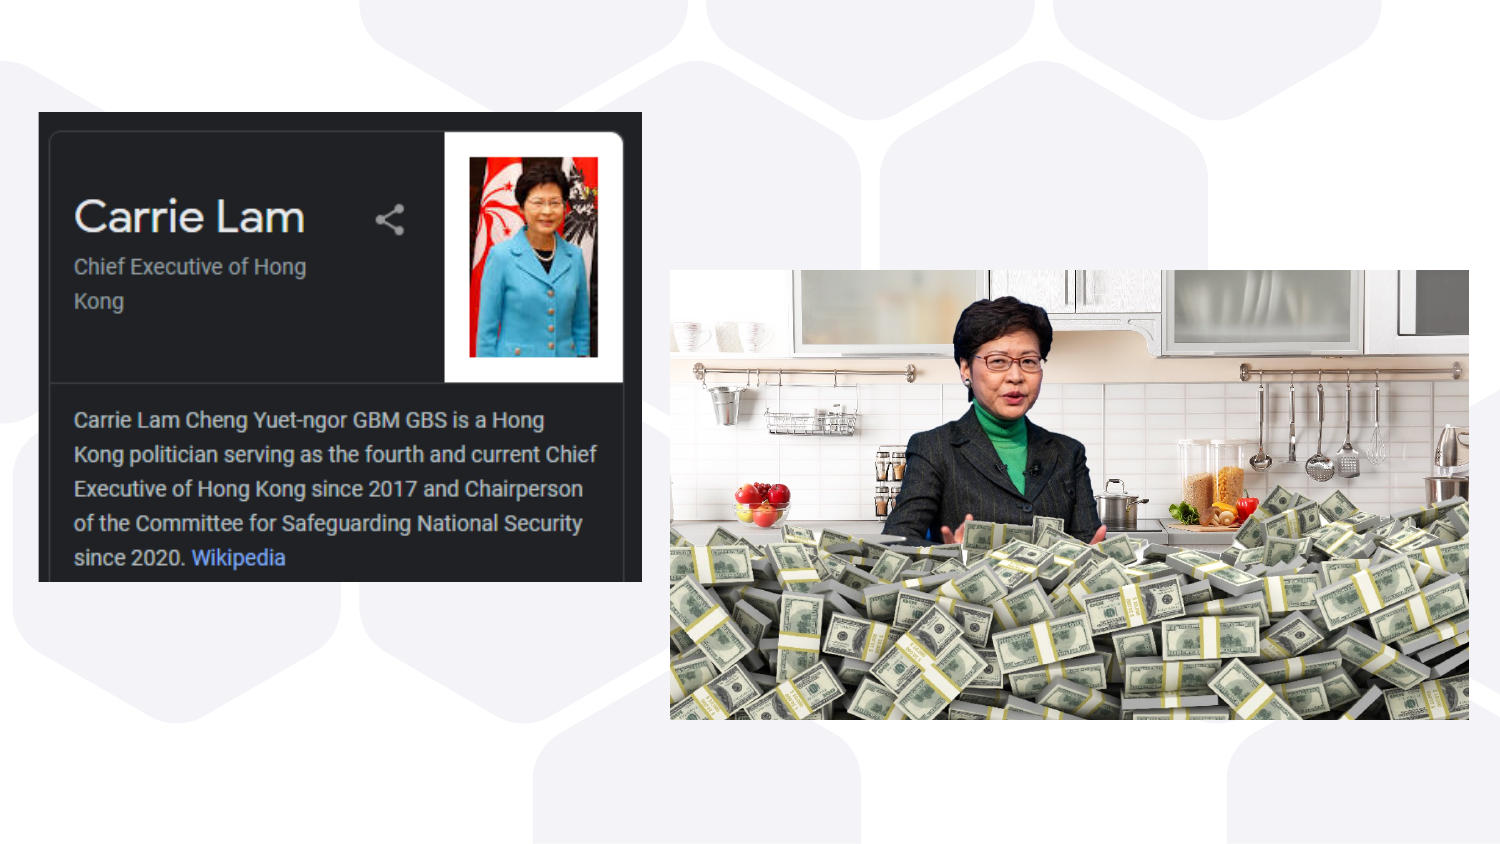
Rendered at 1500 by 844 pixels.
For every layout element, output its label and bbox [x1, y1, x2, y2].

picture [38, 112, 643, 583]
picture [670, 270, 1470, 720]
